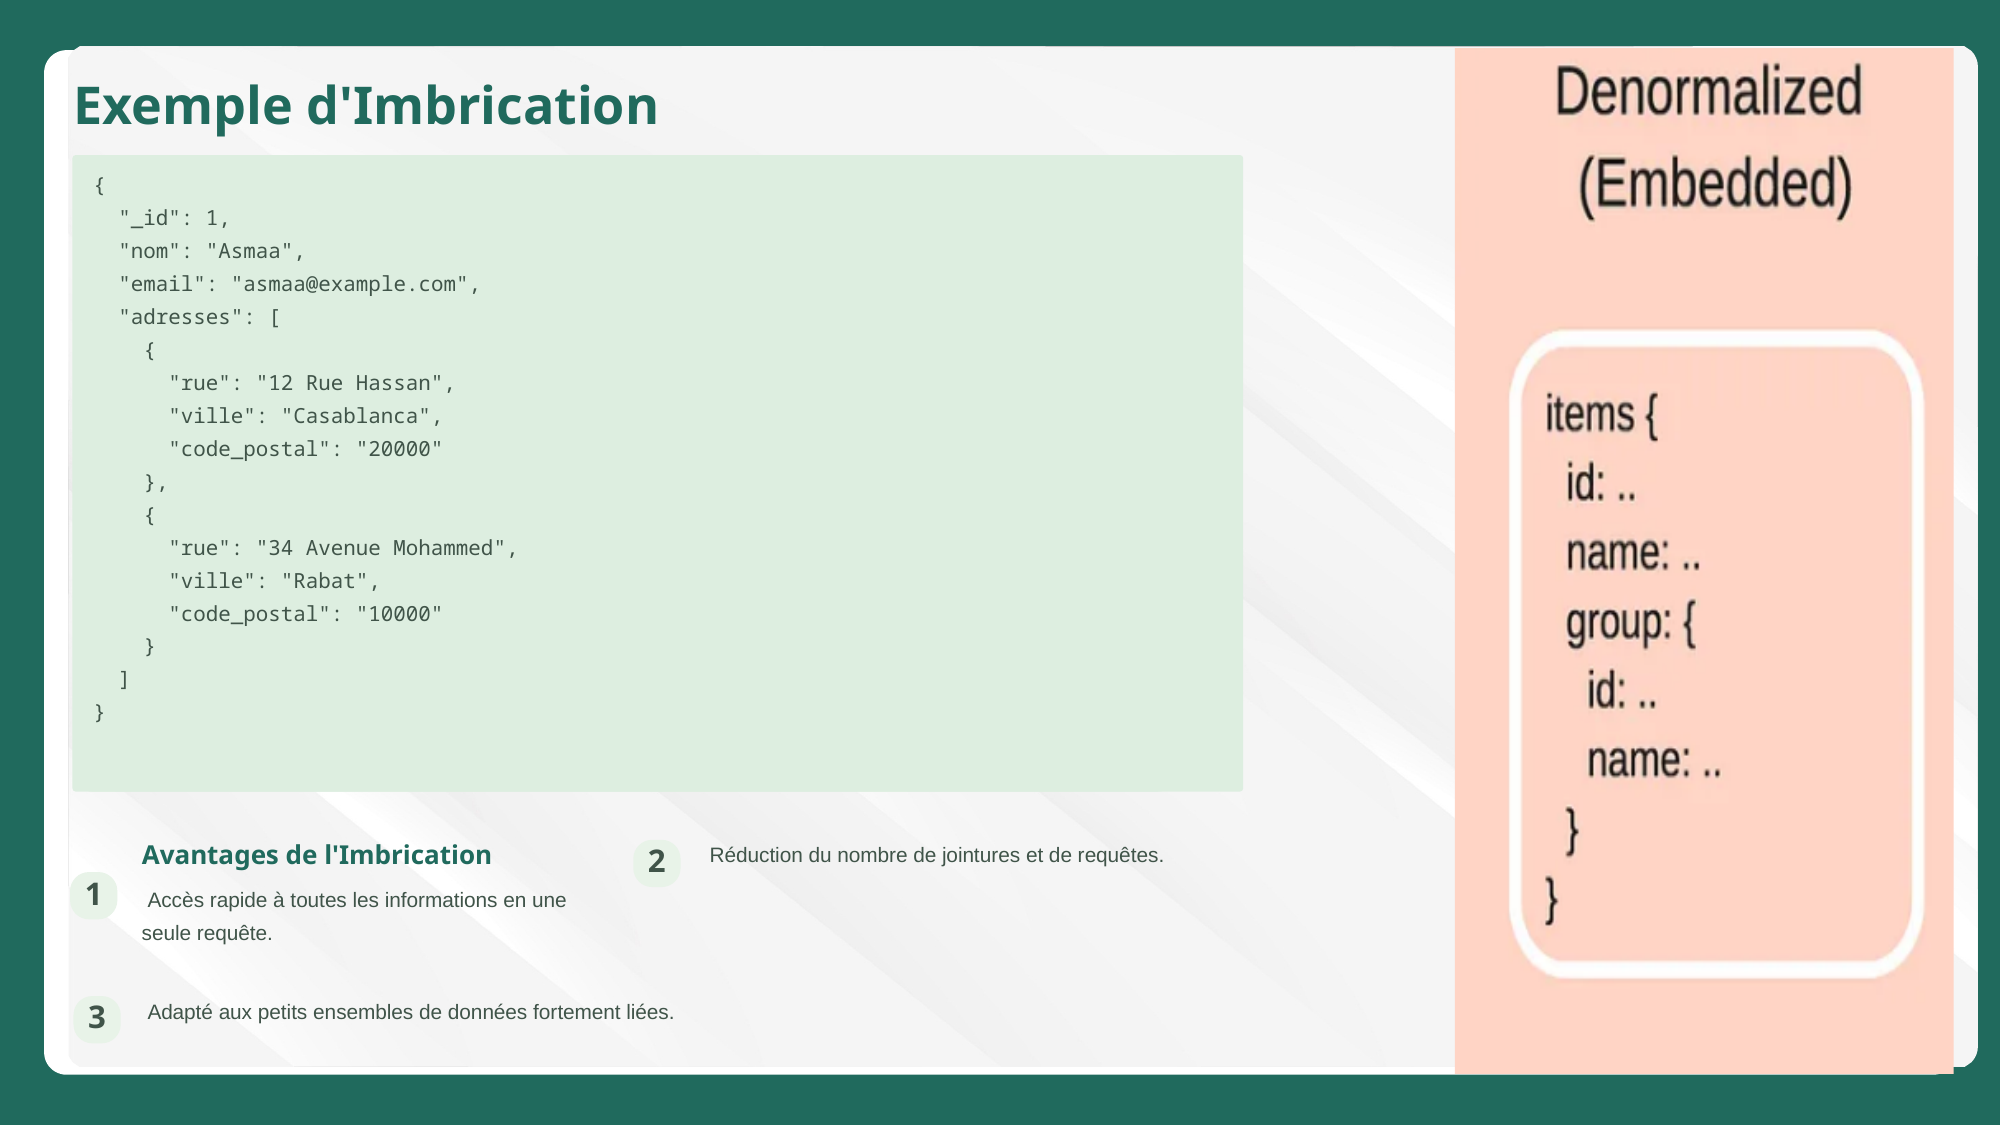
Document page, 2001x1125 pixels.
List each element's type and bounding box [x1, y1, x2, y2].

text_box [141, 838, 498, 872]
text_box [81, 1000, 113, 1040]
text_box [73, 996, 121, 1044]
text_box [0, 0, 2000, 1125]
text_box [73, 57, 681, 137]
text_box [72, 155, 1244, 792]
text_box [633, 839, 681, 888]
text_box [703, 838, 1177, 906]
text_box [93, 170, 1157, 776]
text_box [141, 884, 615, 952]
text_box [44, 50, 1939, 1075]
text_box [77, 875, 110, 916]
picture [68, 46, 1978, 1074]
text_box [641, 843, 673, 884]
text_box [141, 996, 1177, 1030]
text_box [70, 872, 118, 920]
